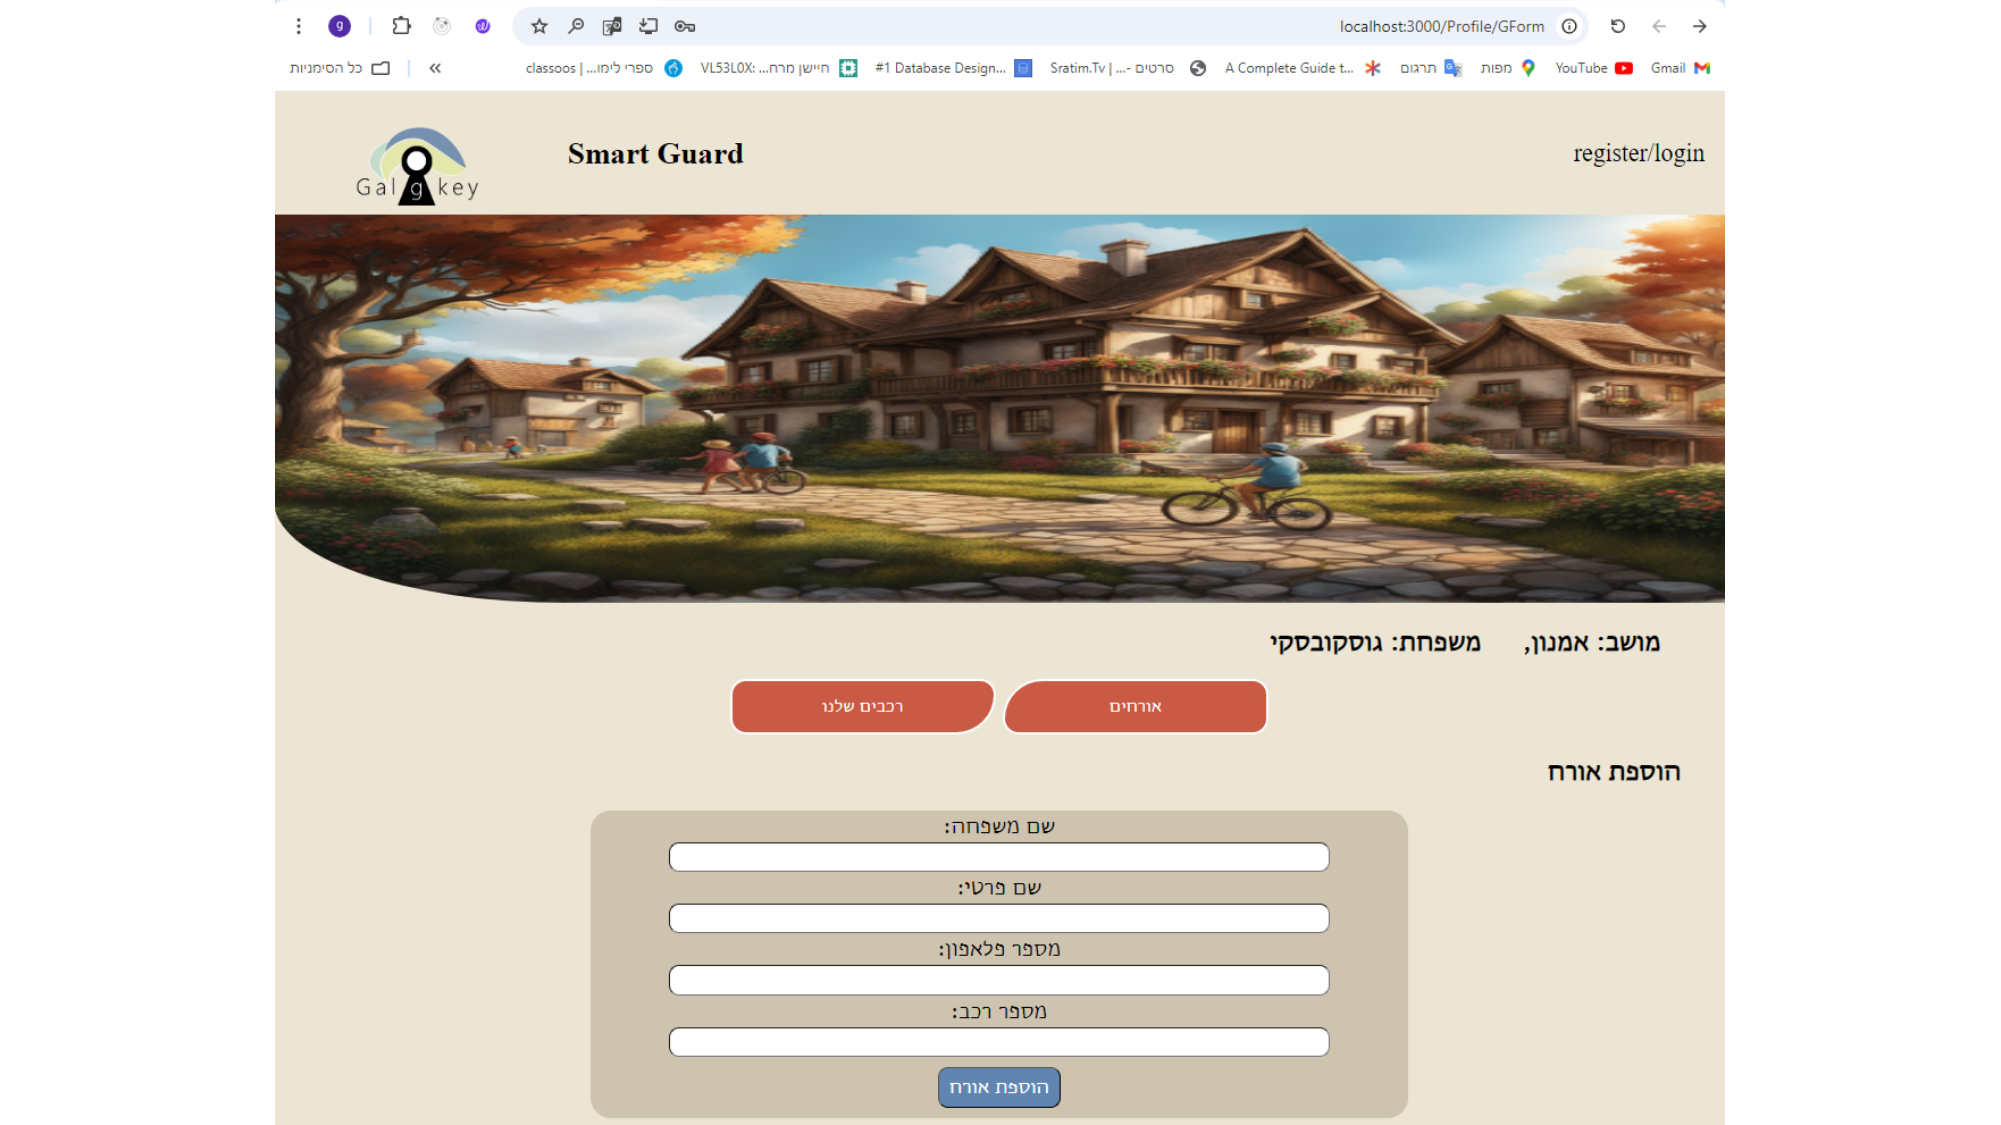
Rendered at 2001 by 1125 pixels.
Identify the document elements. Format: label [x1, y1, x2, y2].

picture [275, 0, 1725, 1125]
